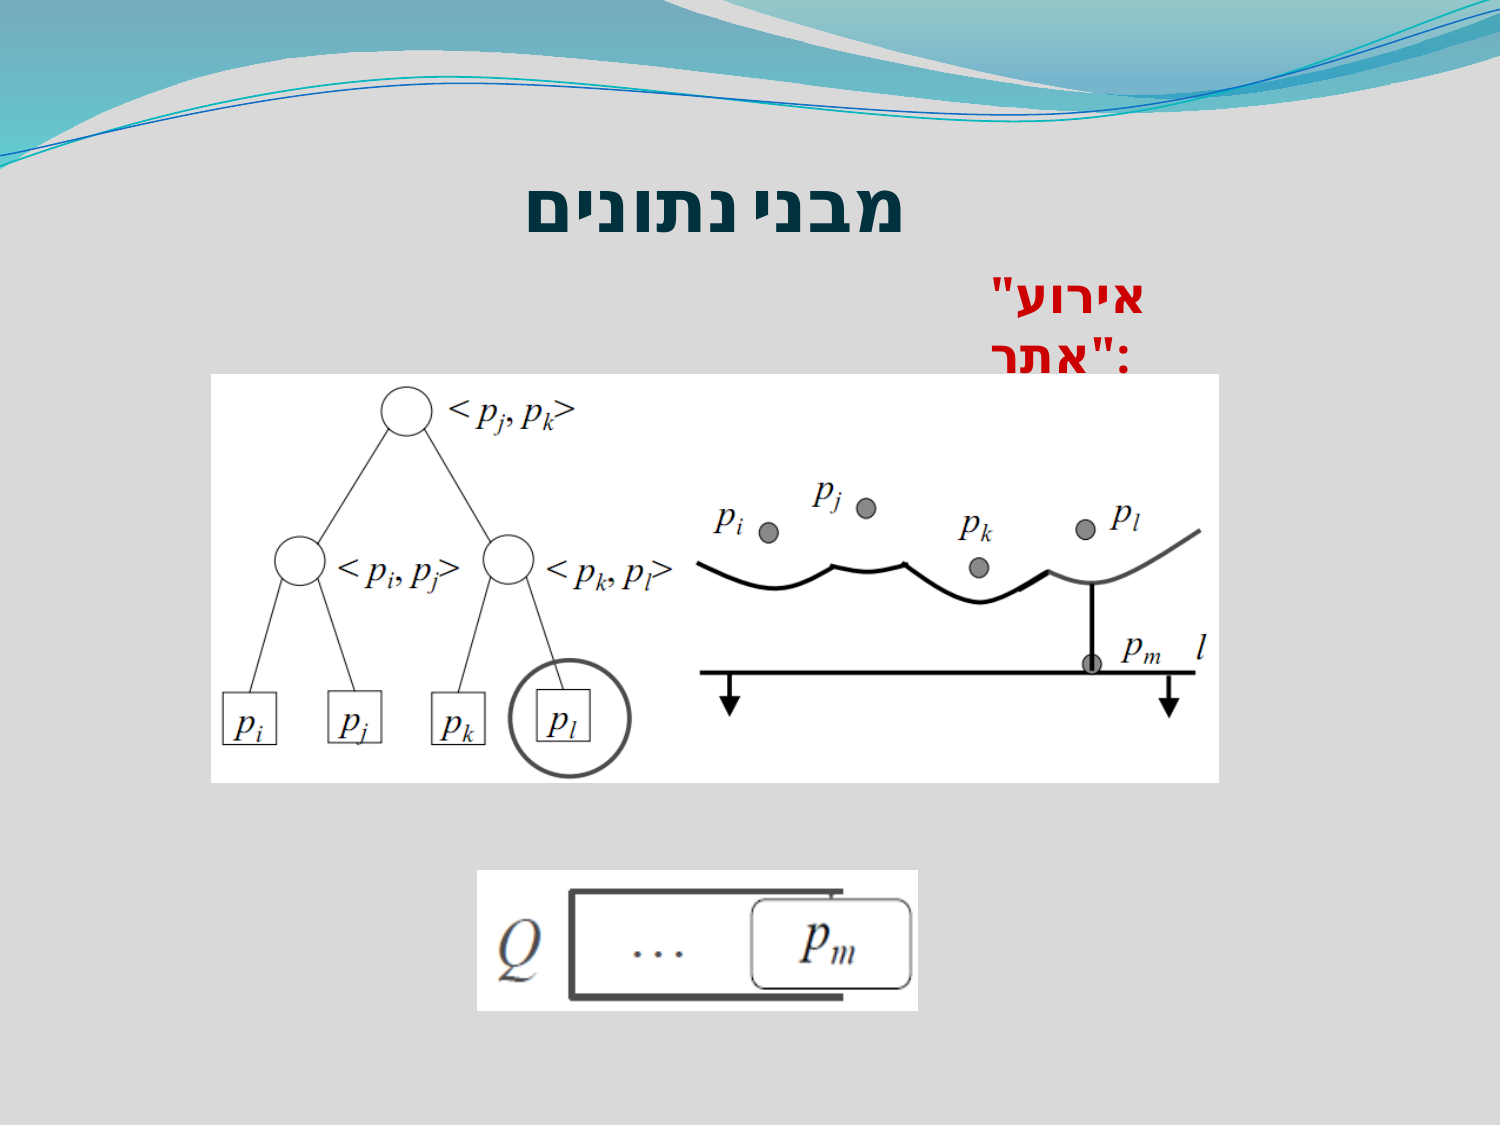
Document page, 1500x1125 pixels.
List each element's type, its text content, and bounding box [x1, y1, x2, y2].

picture [477, 870, 918, 1012]
picture [211, 374, 1220, 783]
text_box מבני נתונים [507, 149, 923, 255]
text_box "אירוע אתר": [975, 255, 1300, 391]
